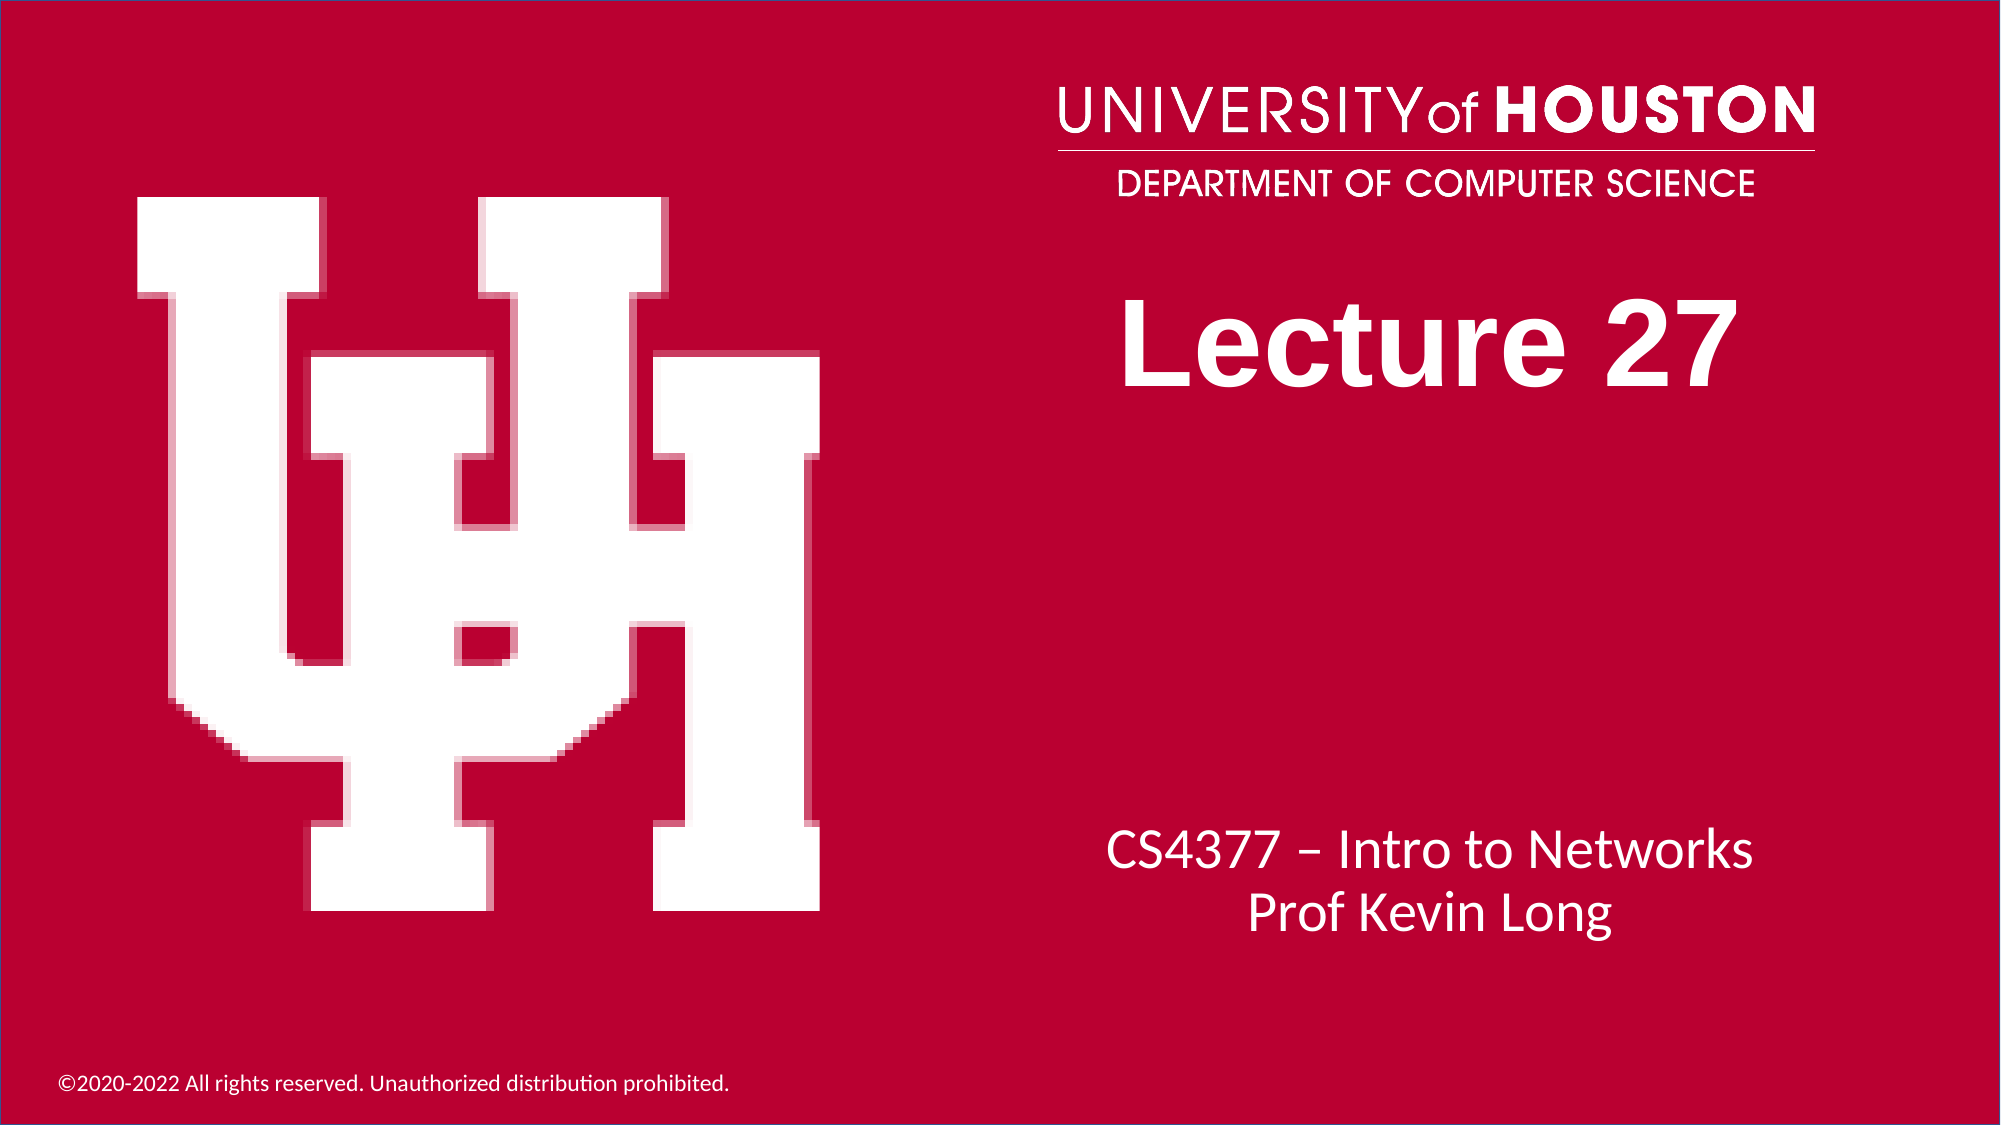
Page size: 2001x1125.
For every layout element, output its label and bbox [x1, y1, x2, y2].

list [926, 810, 1935, 1018]
picture [1058, 85, 1815, 197]
title [926, 270, 1936, 415]
